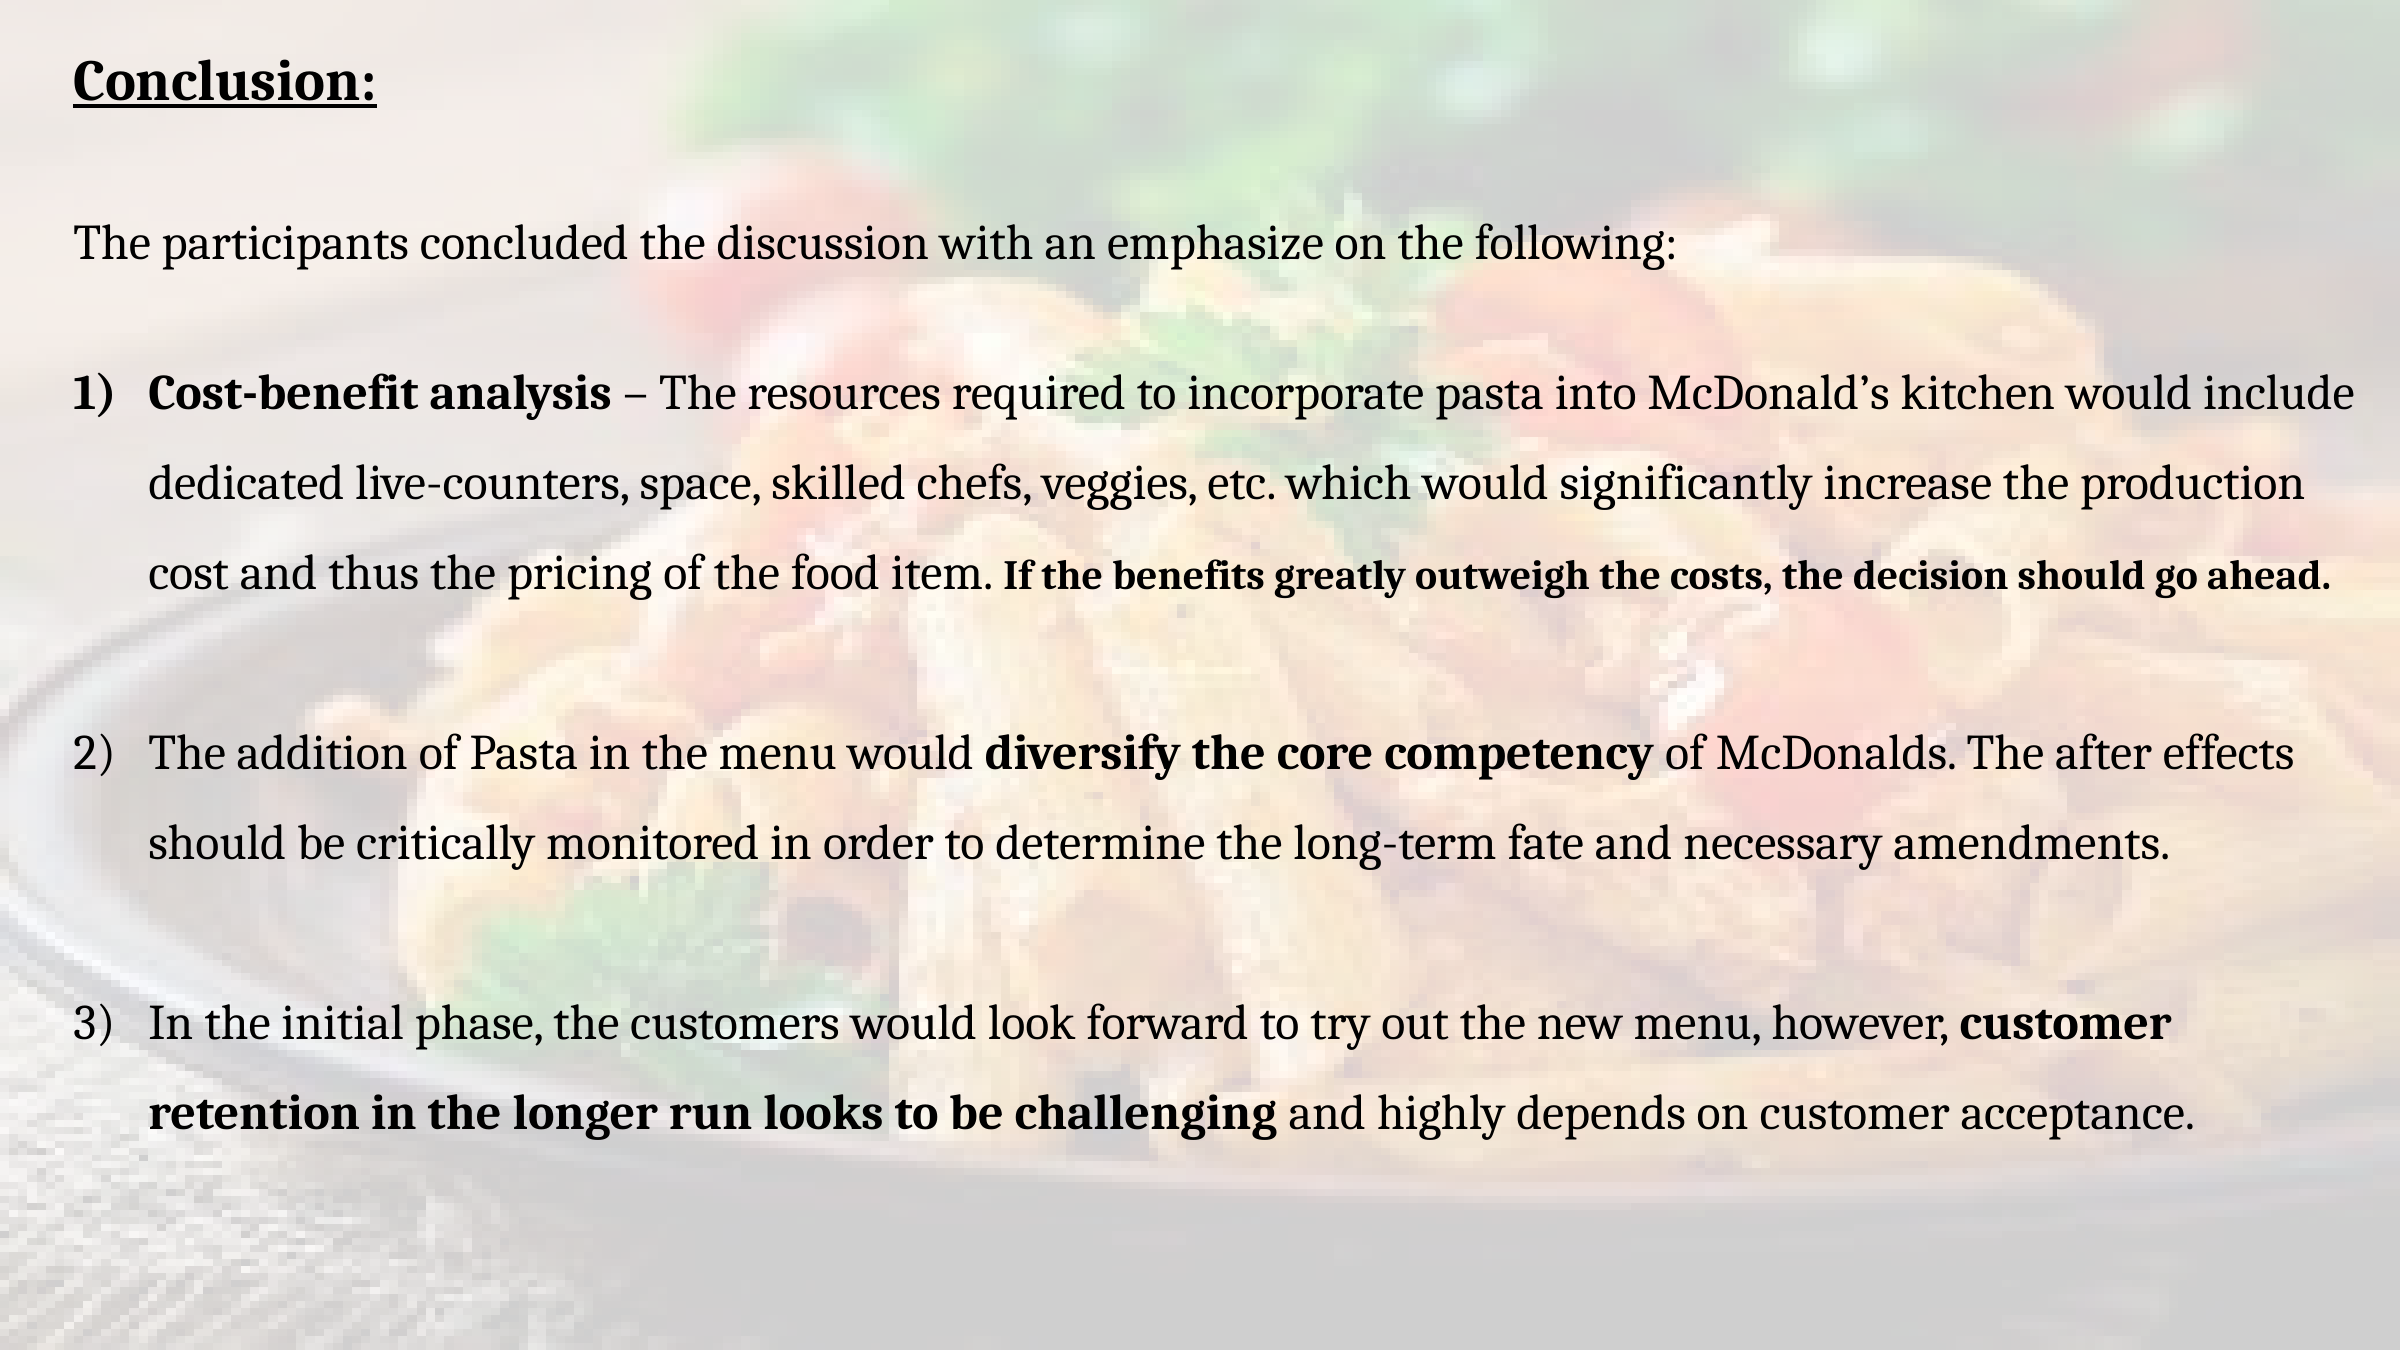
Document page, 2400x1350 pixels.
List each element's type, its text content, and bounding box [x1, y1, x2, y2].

text_box Conclusion: The participants concluded the discussion with an emphasize on the following: Cost-benefit analysis – The resources required to incorporate pasta into McDonald’s kitchen would include dedicated live-counters, space, skilled chefs, veggies, etc. which would significantly increase the production cost and thus the pricing of the food item. If the benefits greatly outweigh the costs, the decision should go ahead. The addition of Pasta in the menu would diversify the core competency of McDonalds. The after effects should be critically monitored in order to determine the long-term fate and necessary amendments. In the initial phase, the customers would look forward to try out the new menu, however, customer retention in the longer run looks to be challenging and highly depends on customer acceptance. [58, 0, 2400, 1350]
